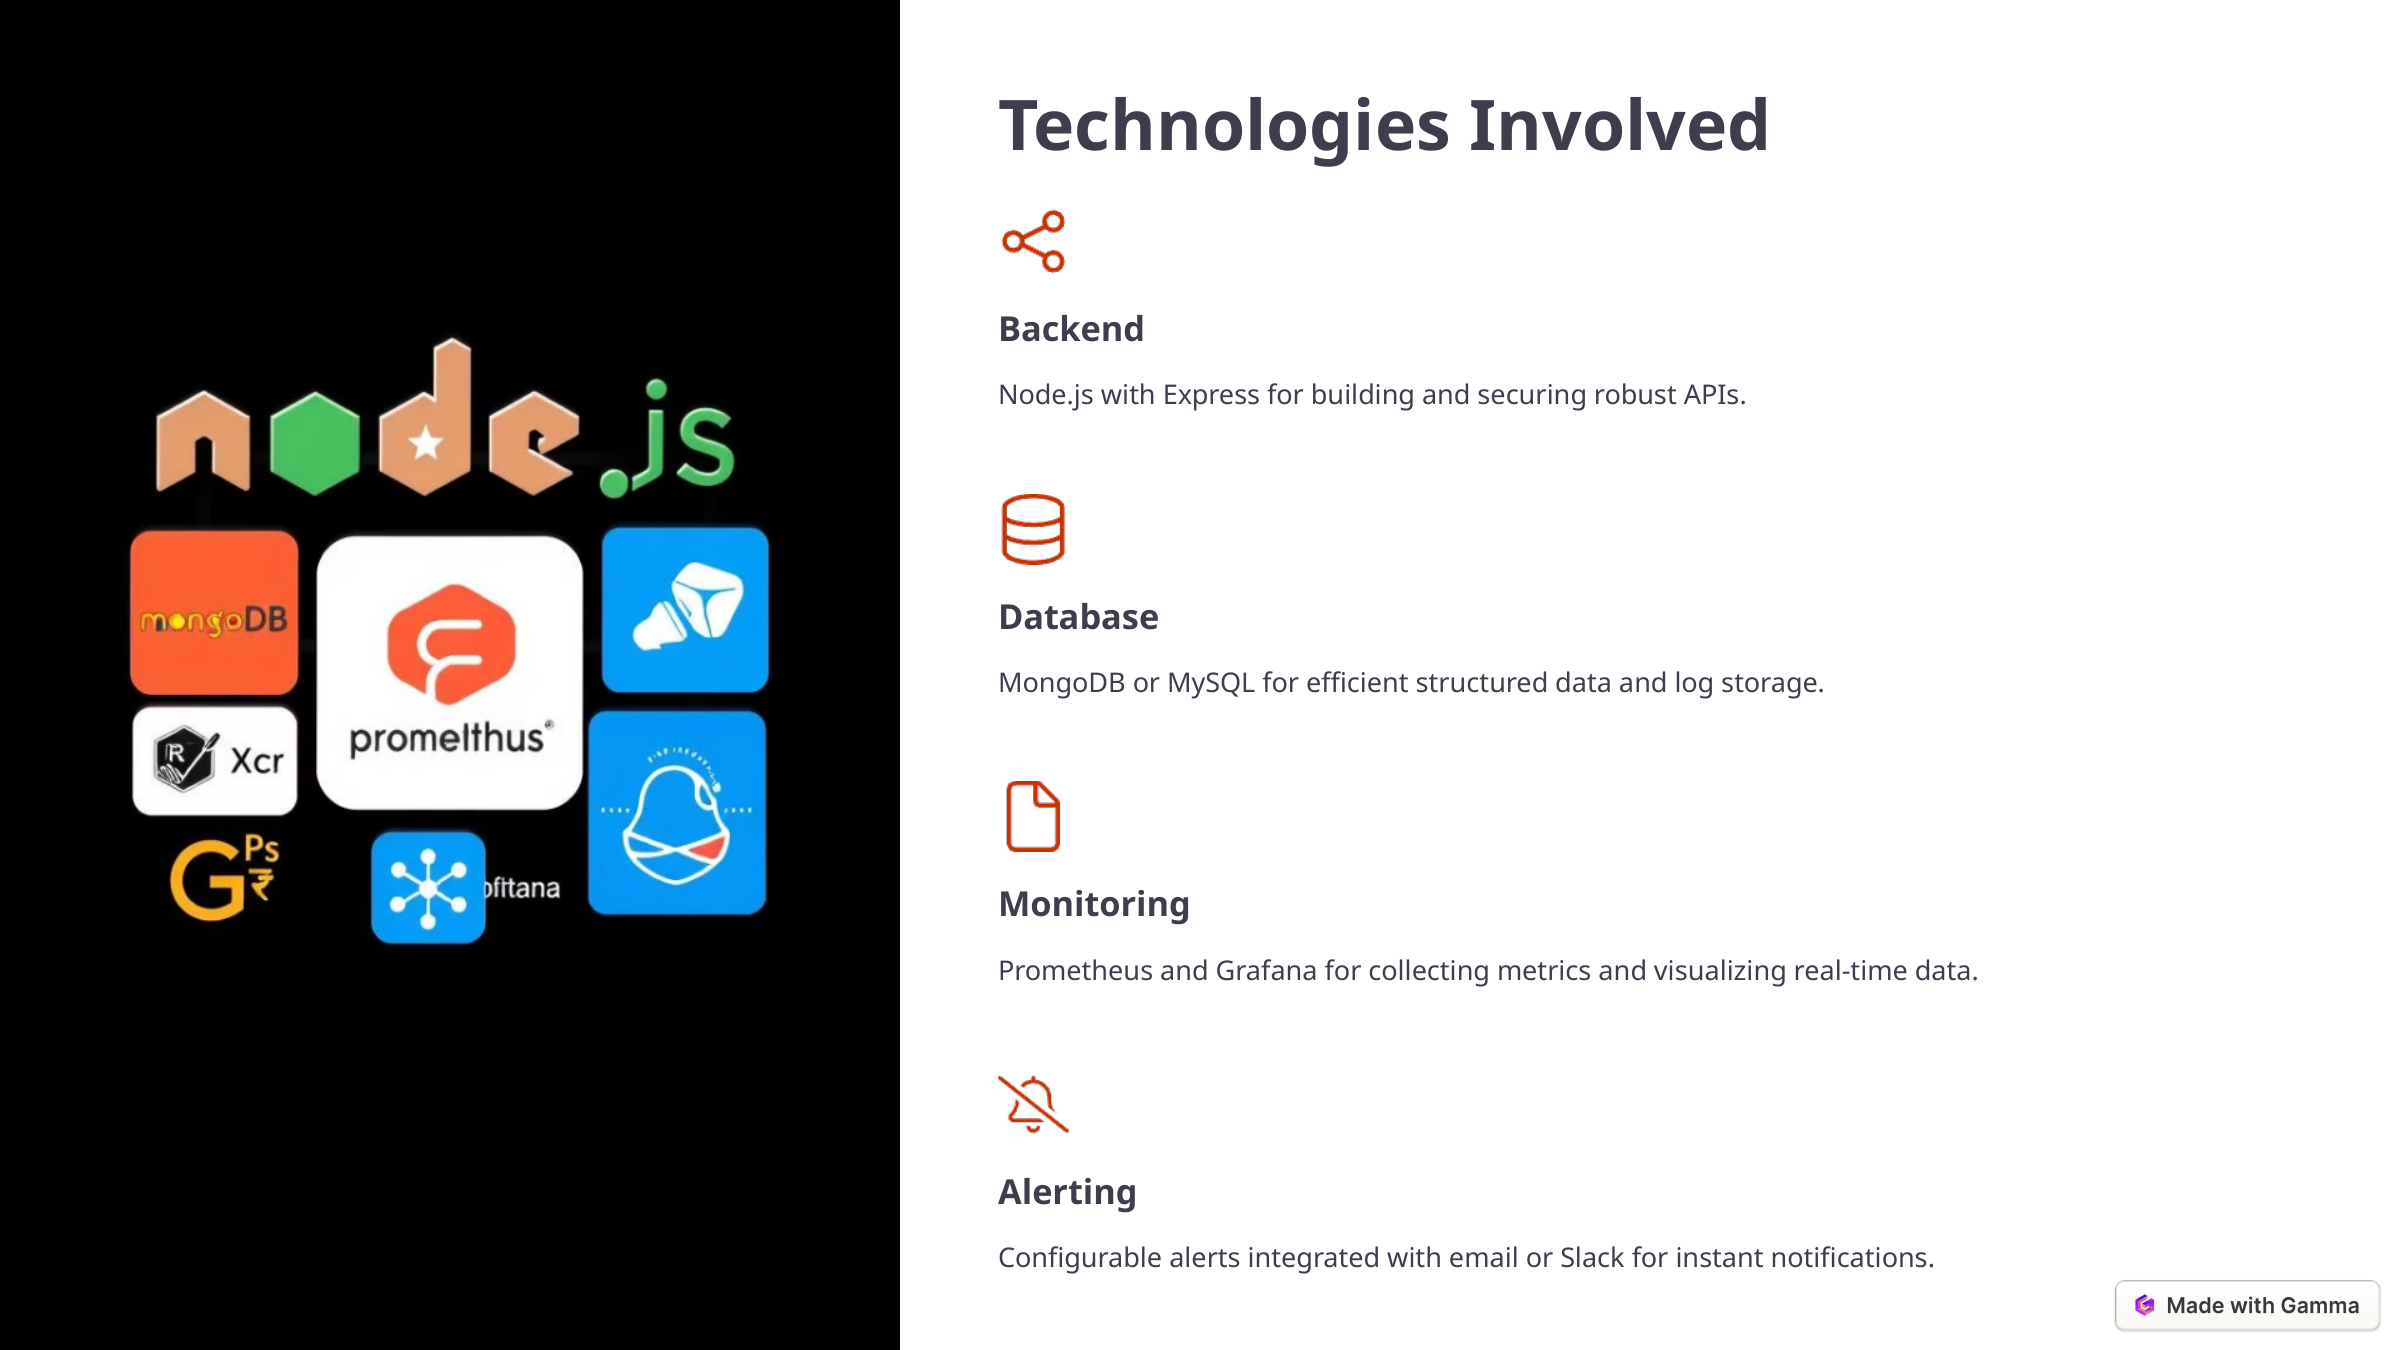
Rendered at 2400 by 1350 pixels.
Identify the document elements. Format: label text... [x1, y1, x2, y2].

picture [0, 0, 900, 1350]
text_box Prometheus and Grafana for collecting metrics and visualizing real-time data. [998, 940, 2302, 986]
text_box MongoDB or MySQL for efficient structured data and log storage. [998, 653, 2302, 698]
text_box Database [998, 592, 1349, 637]
picture [997, 781, 1069, 852]
text_box Alerting [998, 1167, 1349, 1212]
picture [997, 494, 1069, 565]
text_box Monitoring [998, 880, 1349, 924]
picture [997, 206, 1069, 277]
text_box Configurable alerts integrated with email or Slack for instant notifications. [998, 1228, 2302, 1273]
text_box Technologies Involved [998, 77, 1796, 165]
picture [997, 1069, 1069, 1140]
text_box Backend [998, 304, 1349, 349]
picture [2106, 1271, 2389, 1339]
text_box Node.js with Express for building and securing robust APIs. [998, 365, 2302, 411]
